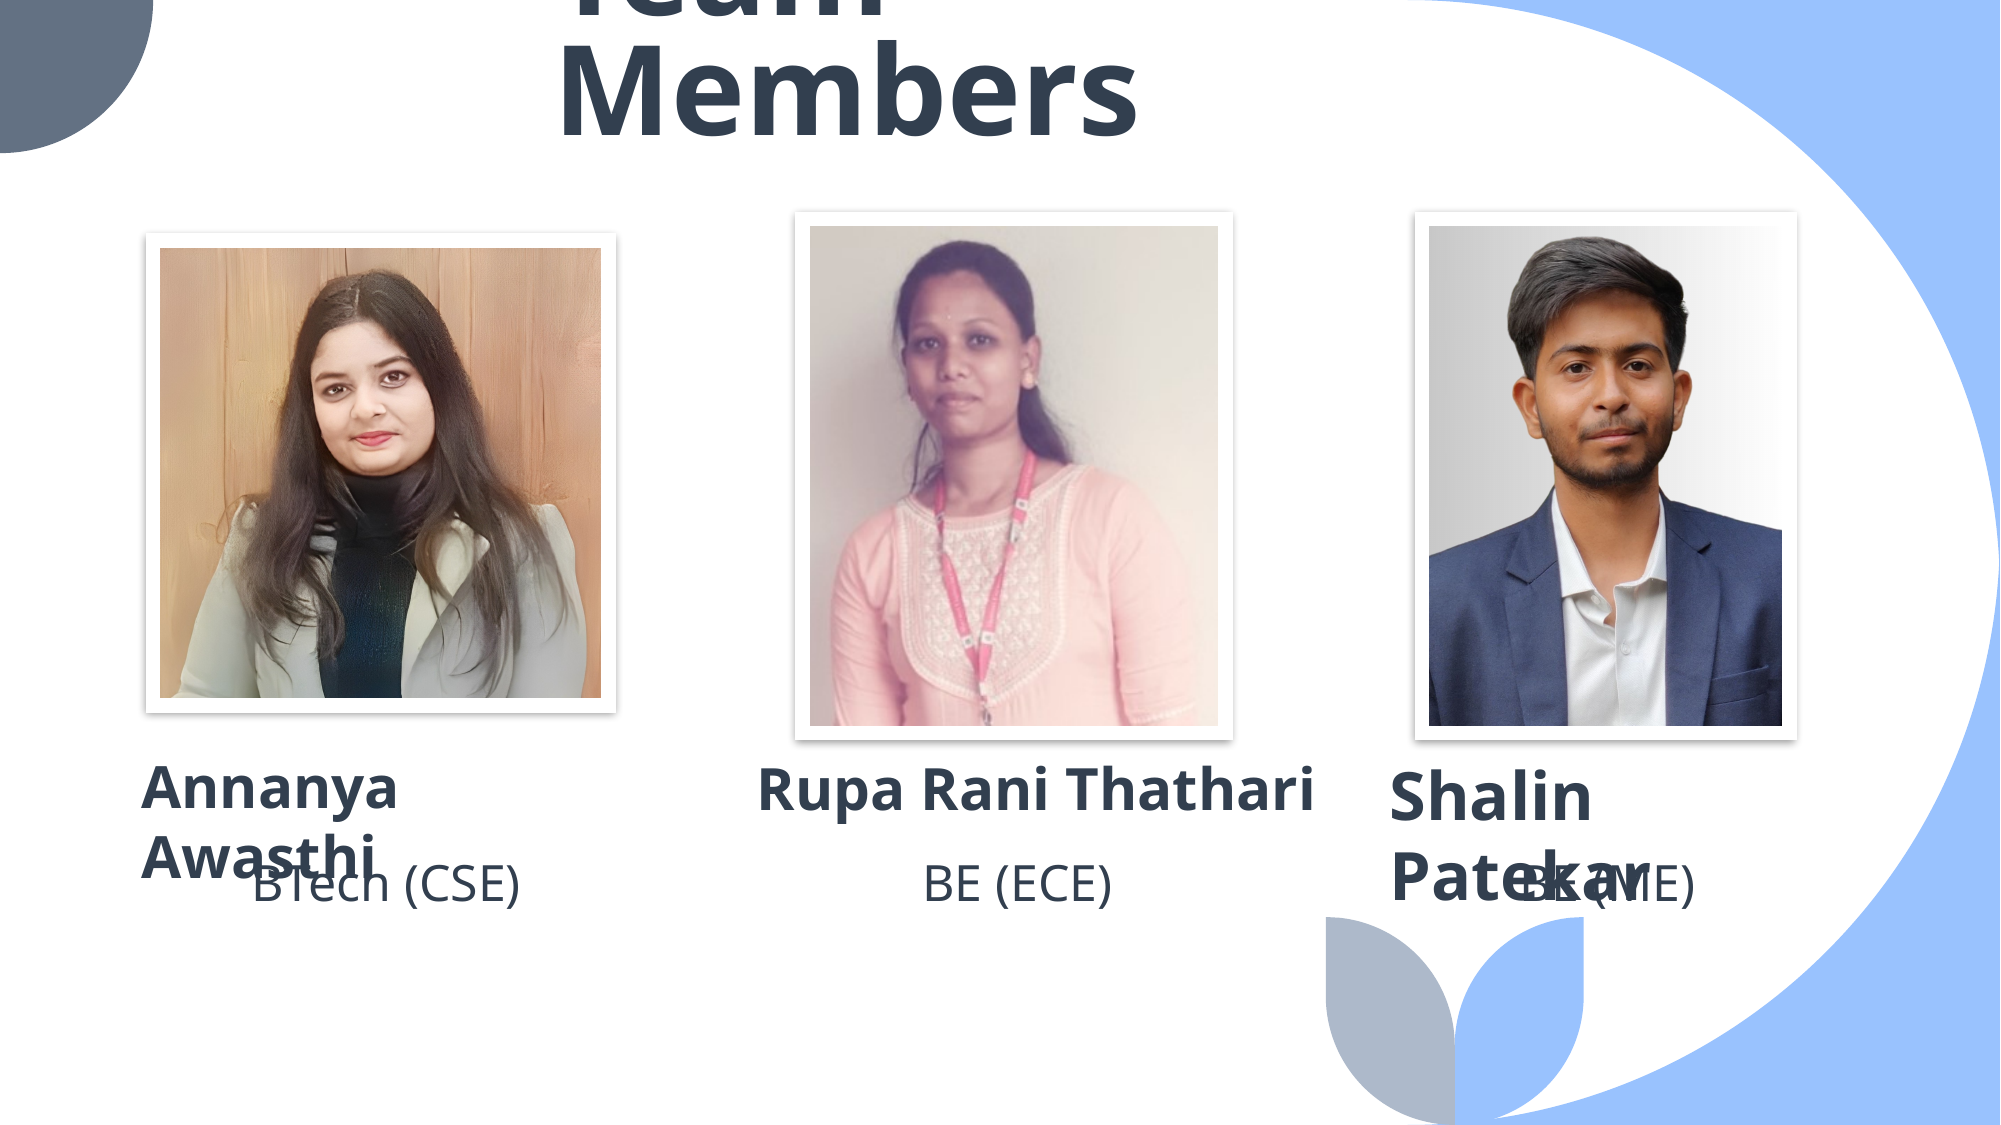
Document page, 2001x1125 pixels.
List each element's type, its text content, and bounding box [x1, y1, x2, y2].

text_box BE (ECE) [907, 843, 1183, 919]
text_box Shalin Patekar [1374, 746, 1837, 922]
text_box Annanya Awasthi [126, 743, 636, 898]
text_box Rupa Rani Thathari [741, 744, 1363, 830]
picture [160, 247, 602, 699]
text_box BTech (CSE) [236, 843, 712, 919]
text_box BE (ME) [1504, 843, 1799, 919]
picture [809, 226, 1219, 726]
title Team Members [538, 39, 1462, 168]
picture [1428, 226, 1783, 726]
